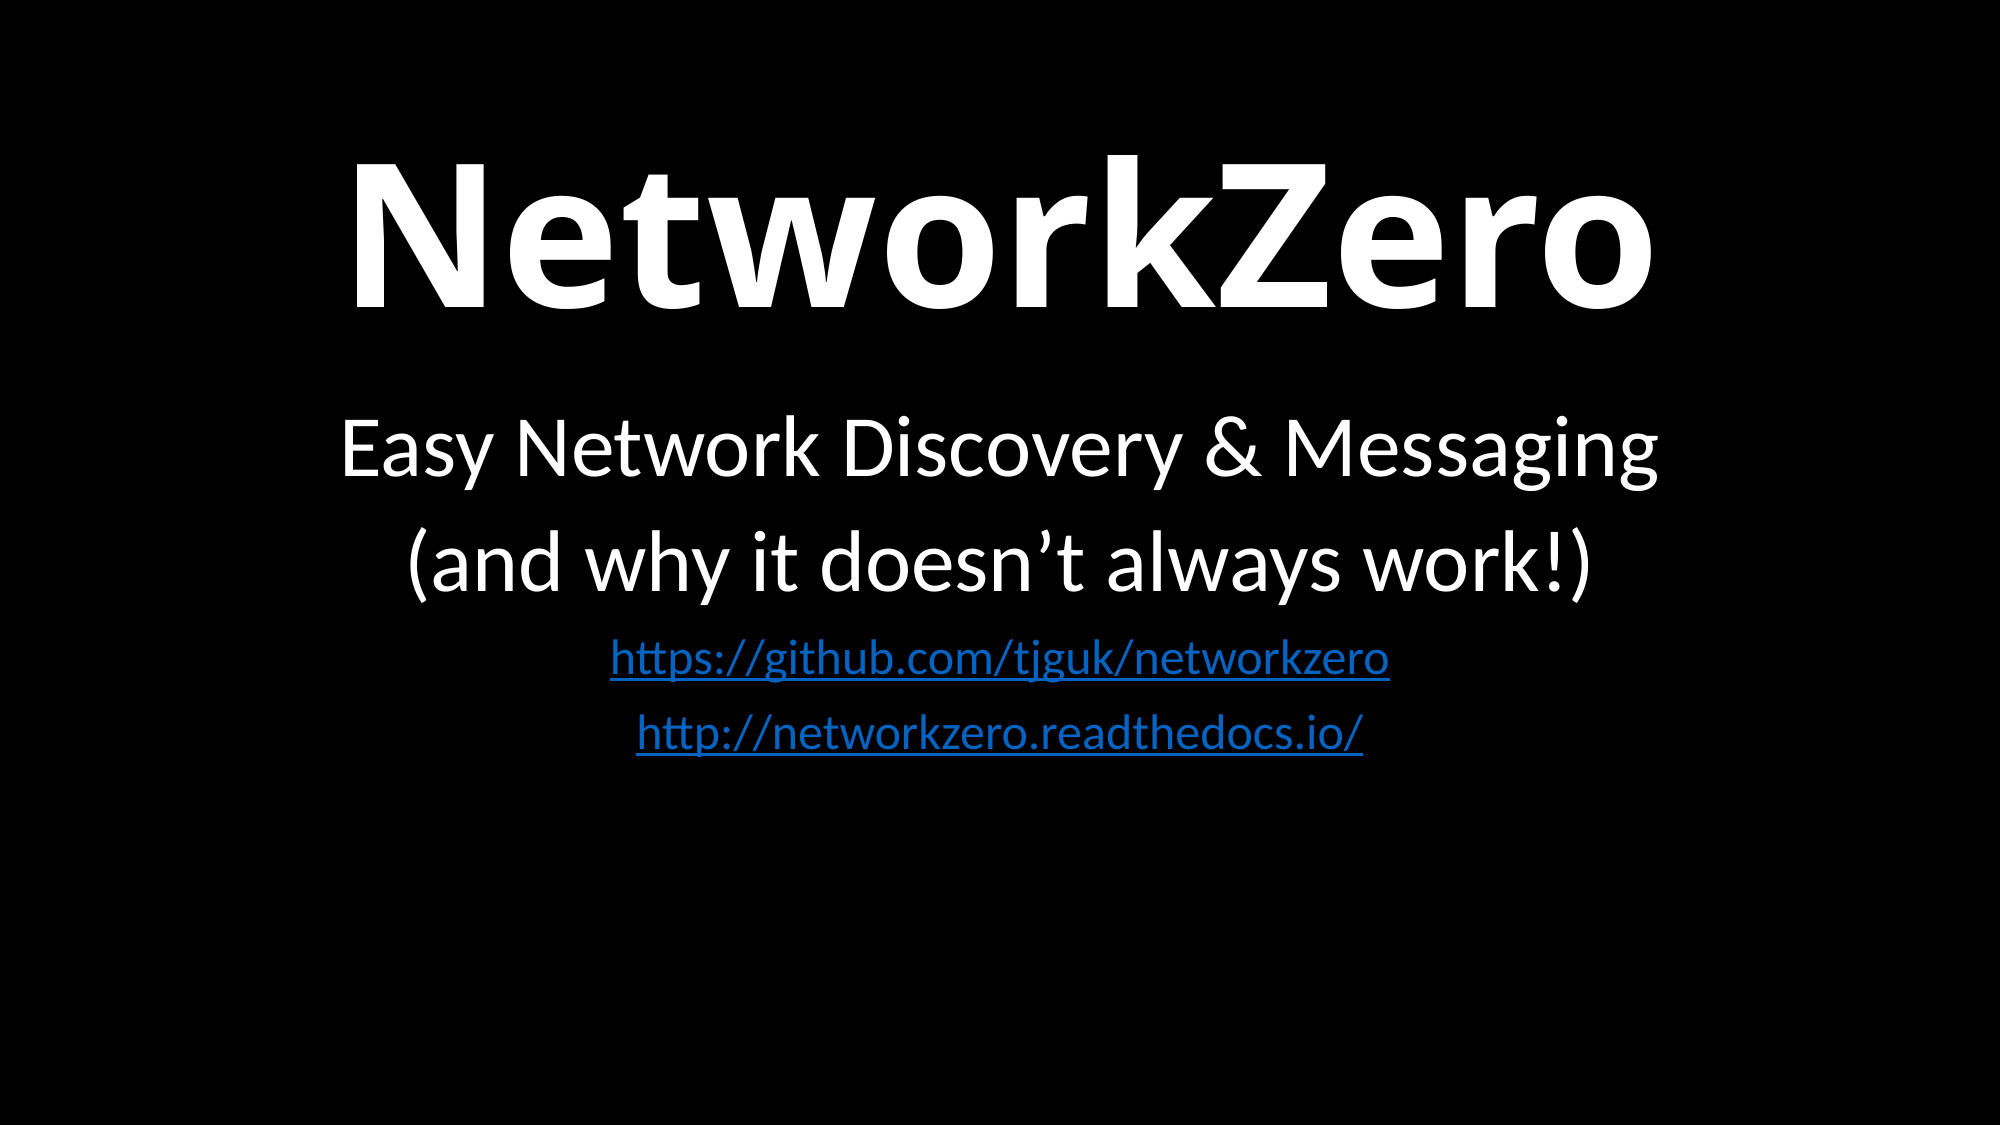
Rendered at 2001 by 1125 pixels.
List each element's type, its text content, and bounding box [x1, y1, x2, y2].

title NetworkZero [249, 184, 1750, 359]
subtitle Easy Network Discovery & Messaging (and why it doesn’t always work!) https://github.com/tjguk/networkzero http://networkzero.readthedocs.io/ [249, 393, 1750, 863]
